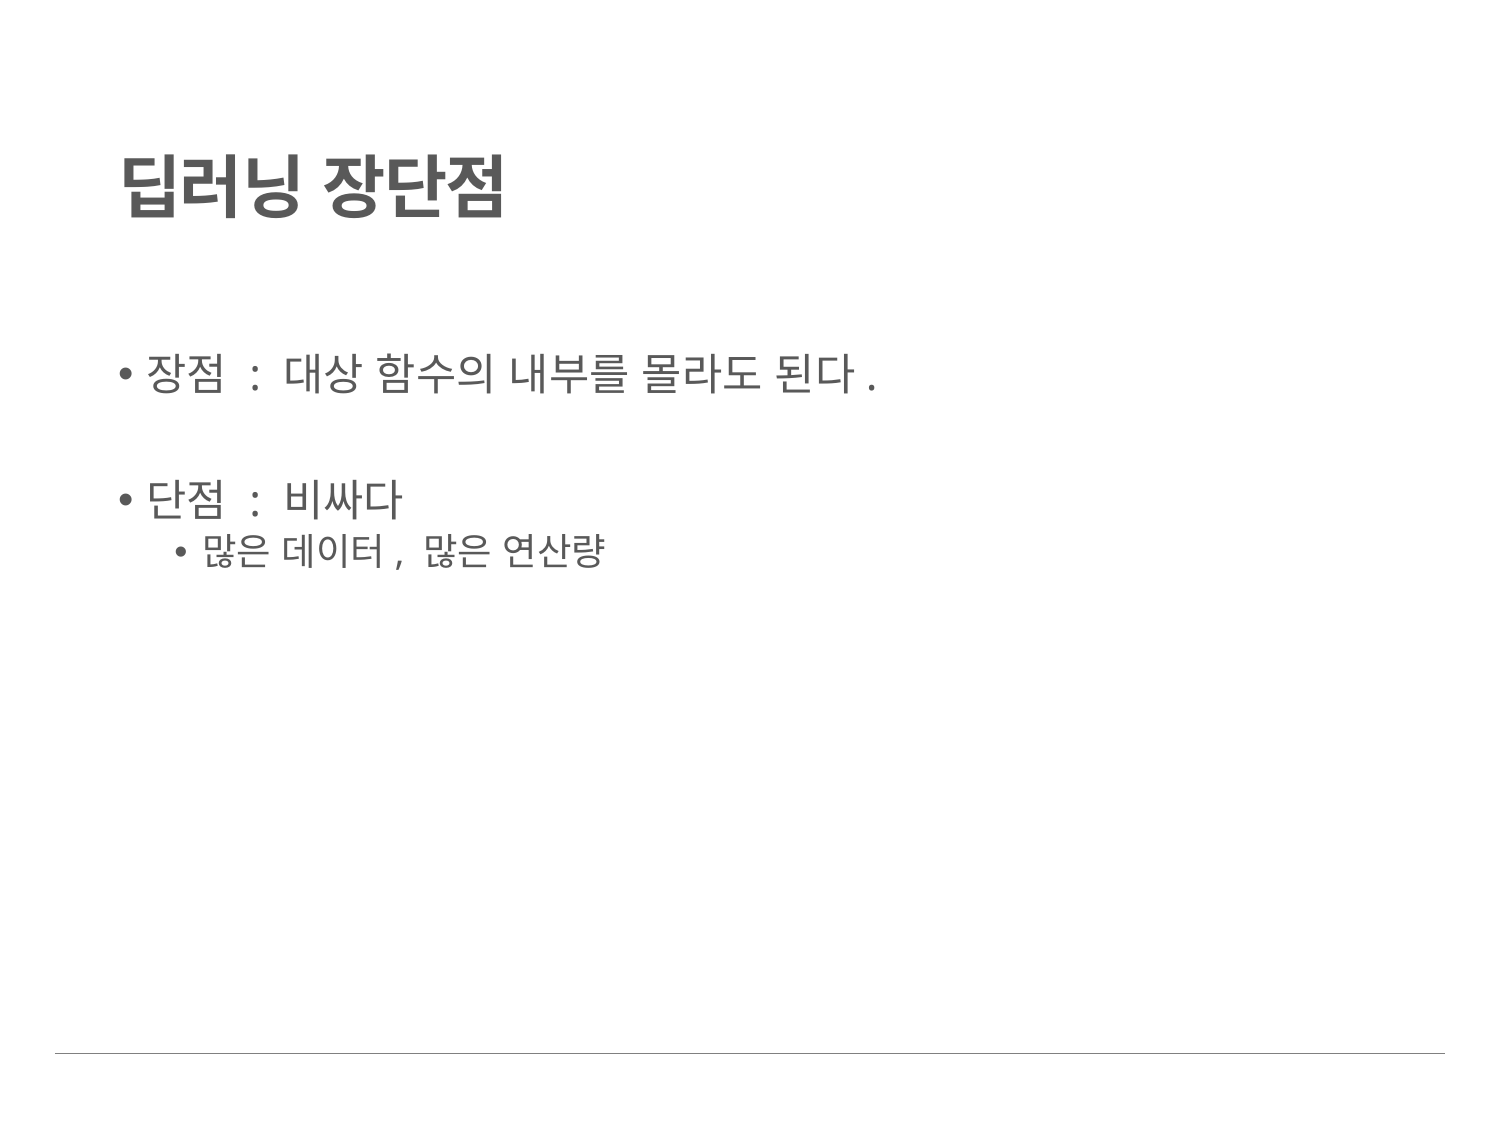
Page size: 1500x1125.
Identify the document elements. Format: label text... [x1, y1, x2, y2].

list 장점 : 대상 함수의 내부를 몰라도 된다. 단점 : 비싸다 많은 데이터, 많은 연산량 [103, 345, 1397, 1059]
title 딥러닝 장단점 [103, 137, 1397, 244]
